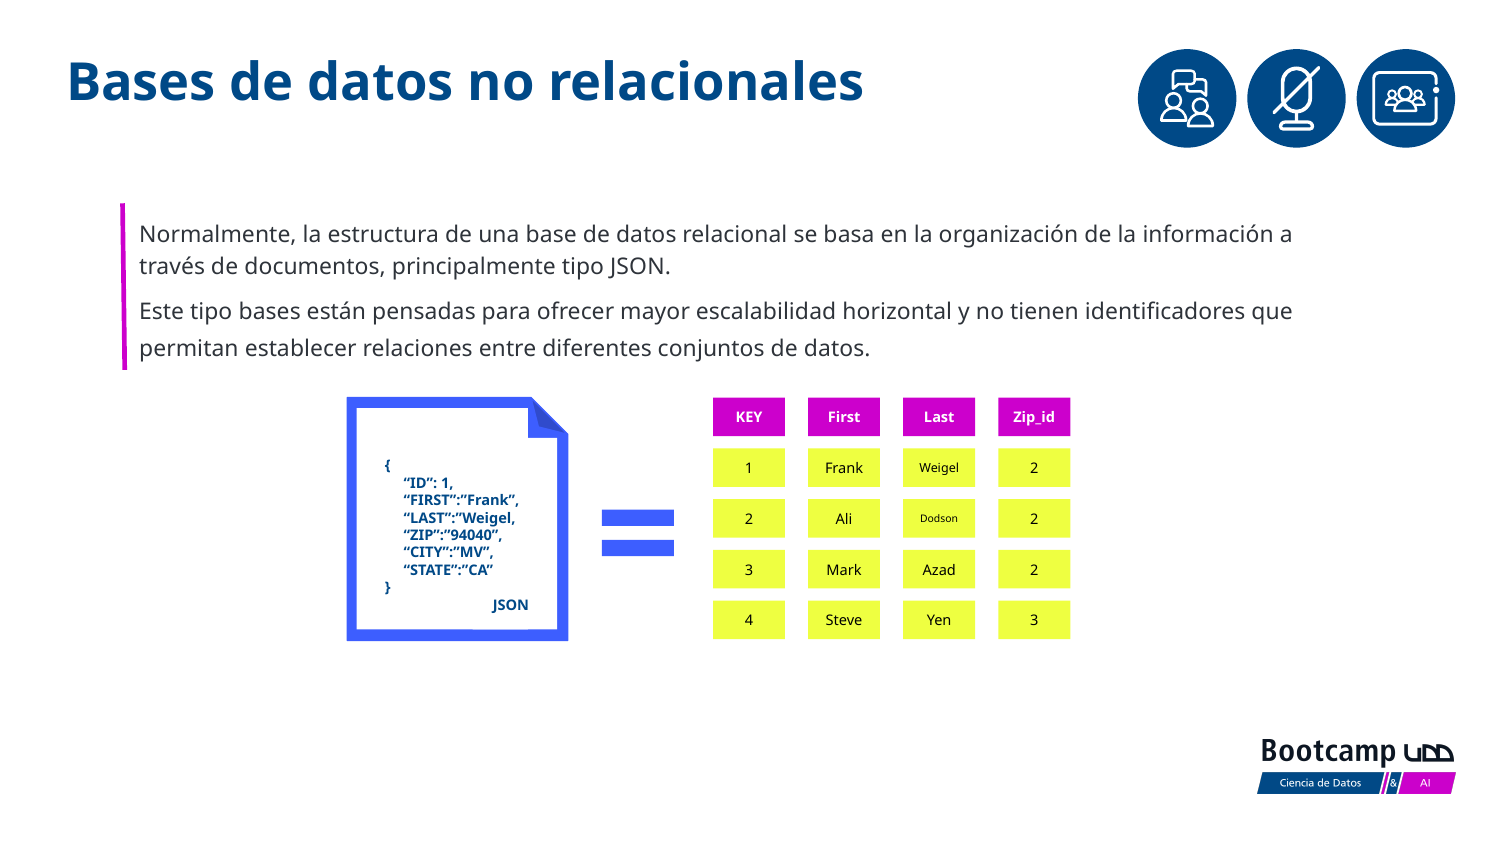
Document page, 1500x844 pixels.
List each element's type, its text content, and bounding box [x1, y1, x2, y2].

text_box 3 [998, 600, 1071, 640]
text_box [601, 509, 674, 526]
text_box Zip_id [998, 397, 1071, 437]
text_box KEY [713, 397, 785, 437]
text_box 4 [713, 600, 785, 640]
text_box Dodson [903, 499, 976, 538]
text_box Yen [903, 600, 976, 640]
title Bases de datos no relacionales [51, 32, 972, 127]
text_box 2 [998, 448, 1071, 487]
text_box 1 [713, 448, 785, 487]
text_box Mark [808, 549, 880, 589]
text_box 2 [998, 499, 1071, 538]
picture [1257, 739, 1456, 794]
text_box [601, 539, 674, 557]
text_box Normalmente, la estructura de una base de datos relacional se basa en la organización de la información a través de documentos, principalmente tipo JSON. Este tipo bases están pensadas para ofrecer mayor escalabilidad horizontal y no tienen identificadores que permitan establecer relaciones entre diferentes conjuntos de datos. [128, 204, 1314, 373]
text_box 2 [713, 499, 785, 538]
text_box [356, 407, 558, 630]
text_box Azad [903, 549, 976, 589]
text_box First [808, 397, 880, 437]
text_box 3 [713, 549, 785, 589]
text_box Last [903, 397, 976, 437]
text_box Ali [808, 499, 880, 538]
text_box Steve [808, 600, 880, 640]
text_box 2 [998, 549, 1071, 589]
text_box Frank [808, 448, 880, 487]
text_box Weigel [903, 448, 976, 487]
text_box [347, 397, 568, 641]
